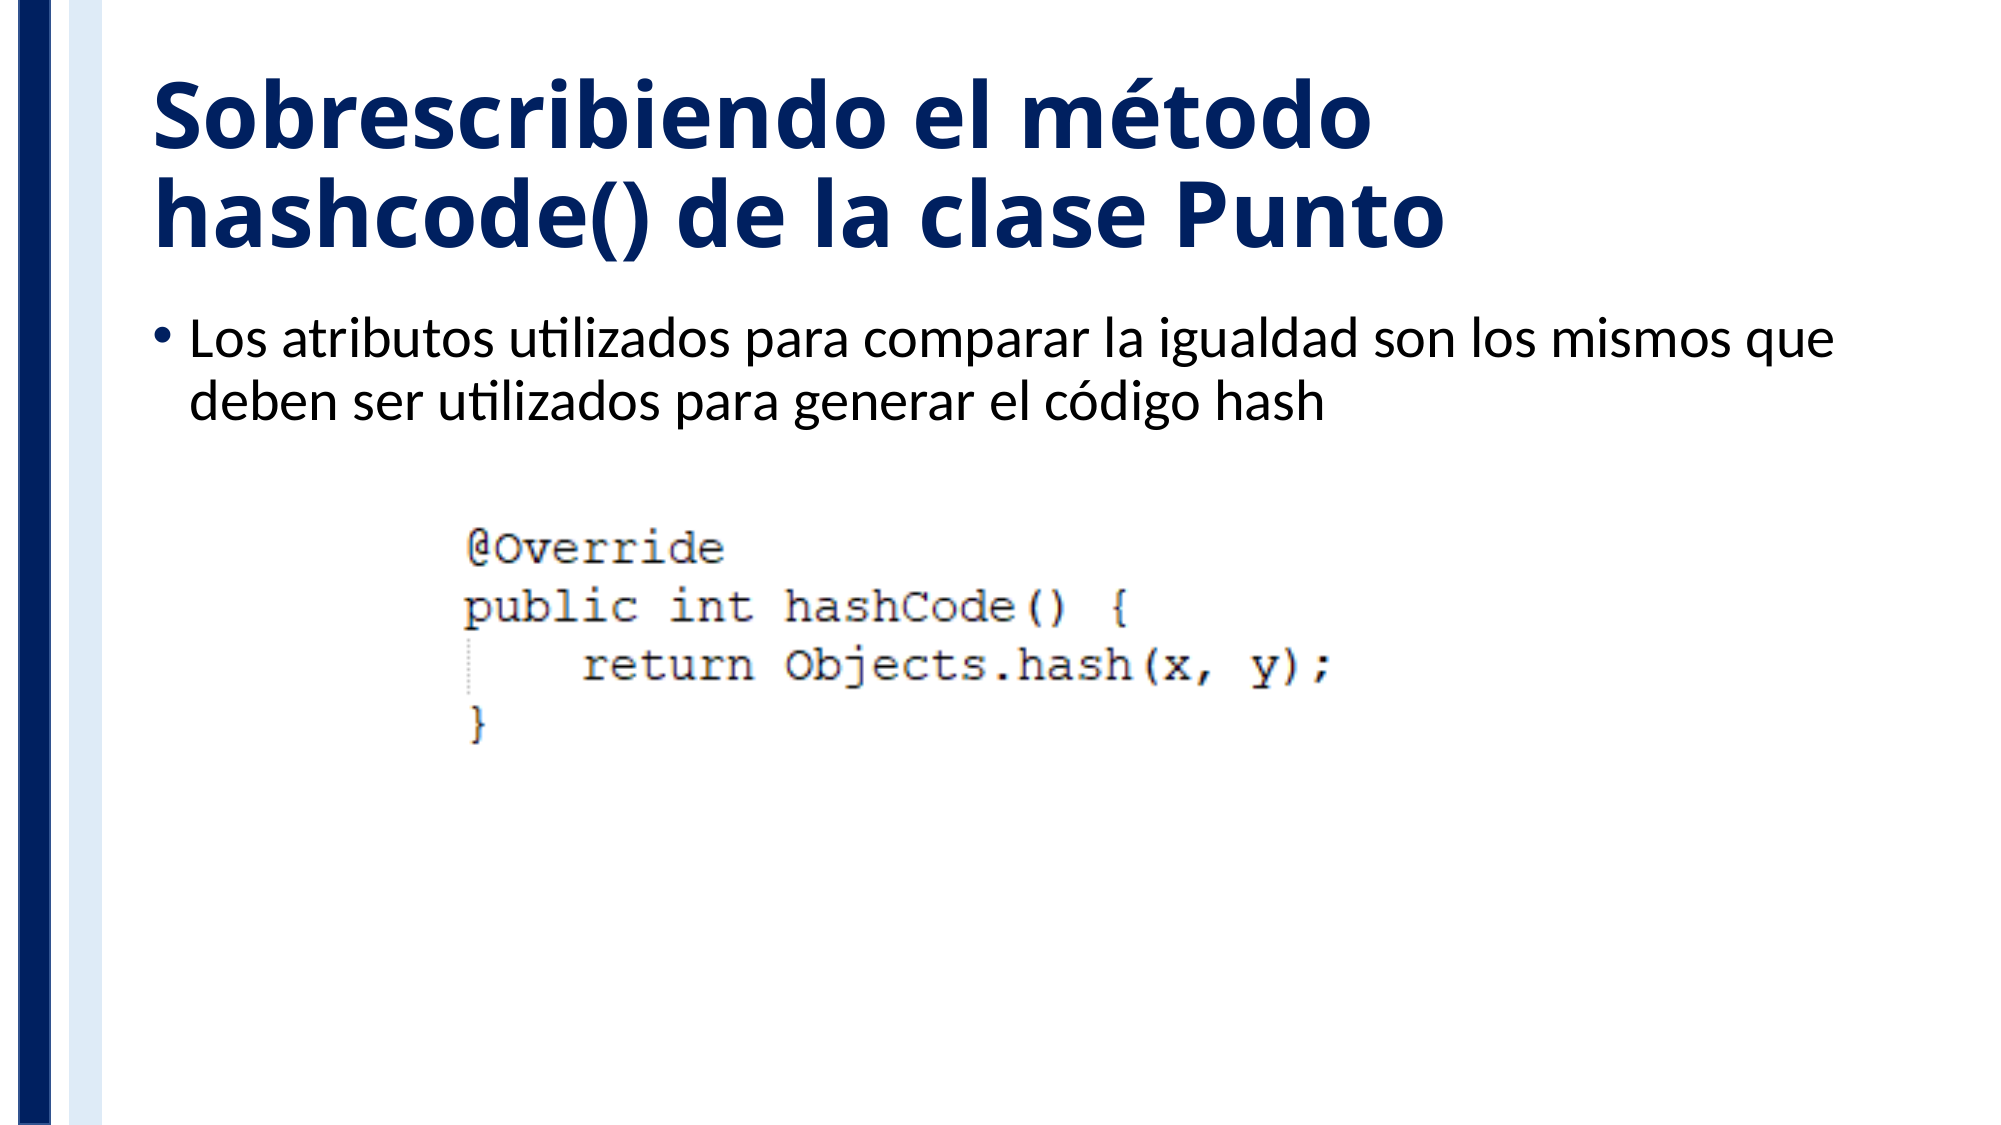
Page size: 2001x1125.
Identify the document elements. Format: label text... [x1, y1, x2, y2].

list Los atributos utilizados para comparar la igualdad son los mismos que deben ser utilizados para generar el código hash [137, 299, 1863, 1014]
picture [436, 494, 1388, 771]
title Sobrescribiendo el método hashcode() de la clase Punto [137, 59, 1863, 278]
